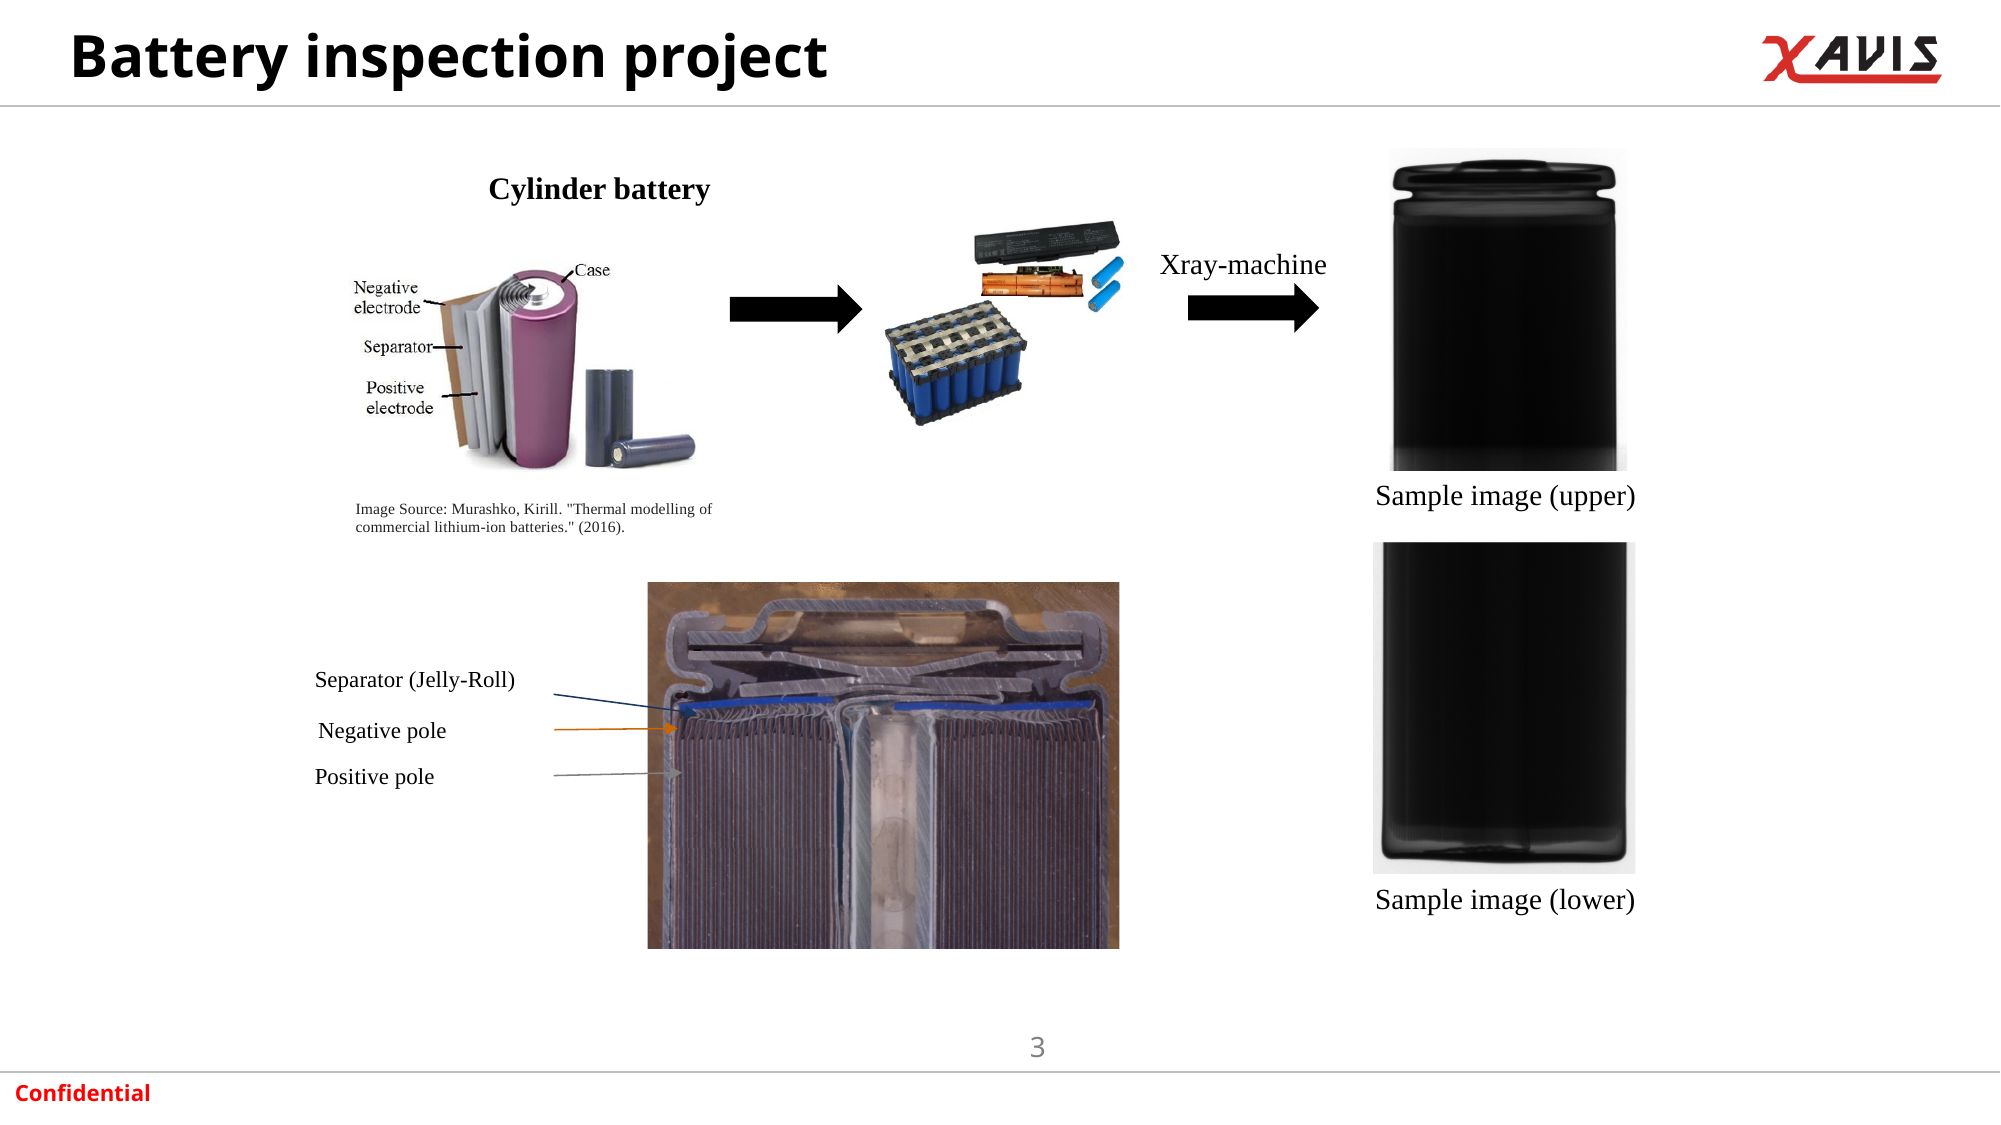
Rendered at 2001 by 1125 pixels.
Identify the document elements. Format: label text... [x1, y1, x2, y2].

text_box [553, 772, 683, 776]
text_box [1185, 288, 1322, 335]
picture [647, 581, 1120, 949]
picture [1756, 26, 1946, 89]
picture [1372, 539, 1636, 874]
text_box Xray-machine [1144, 237, 1384, 288]
text_box Image Source: Murashko, Kirill. "Thermal modelling of commercial lithium-ion batteries." (2016). [340, 491, 767, 544]
text_box Negative pole [303, 708, 571, 751]
title Battery inspection project [55, 23, 1270, 85]
picture [1389, 147, 1628, 471]
text_box Separator (Jelly-Roll) [299, 657, 568, 700]
text_box Cylinder battery [409, 160, 791, 214]
text_box [727, 282, 865, 337]
picture [348, 240, 704, 492]
picture [883, 210, 1131, 427]
text_box Sample image (upper) [1311, 469, 1701, 519]
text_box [553, 693, 698, 714]
text_box Positive pole [299, 754, 568, 797]
text_box Sample image (lower) [1310, 873, 1701, 923]
